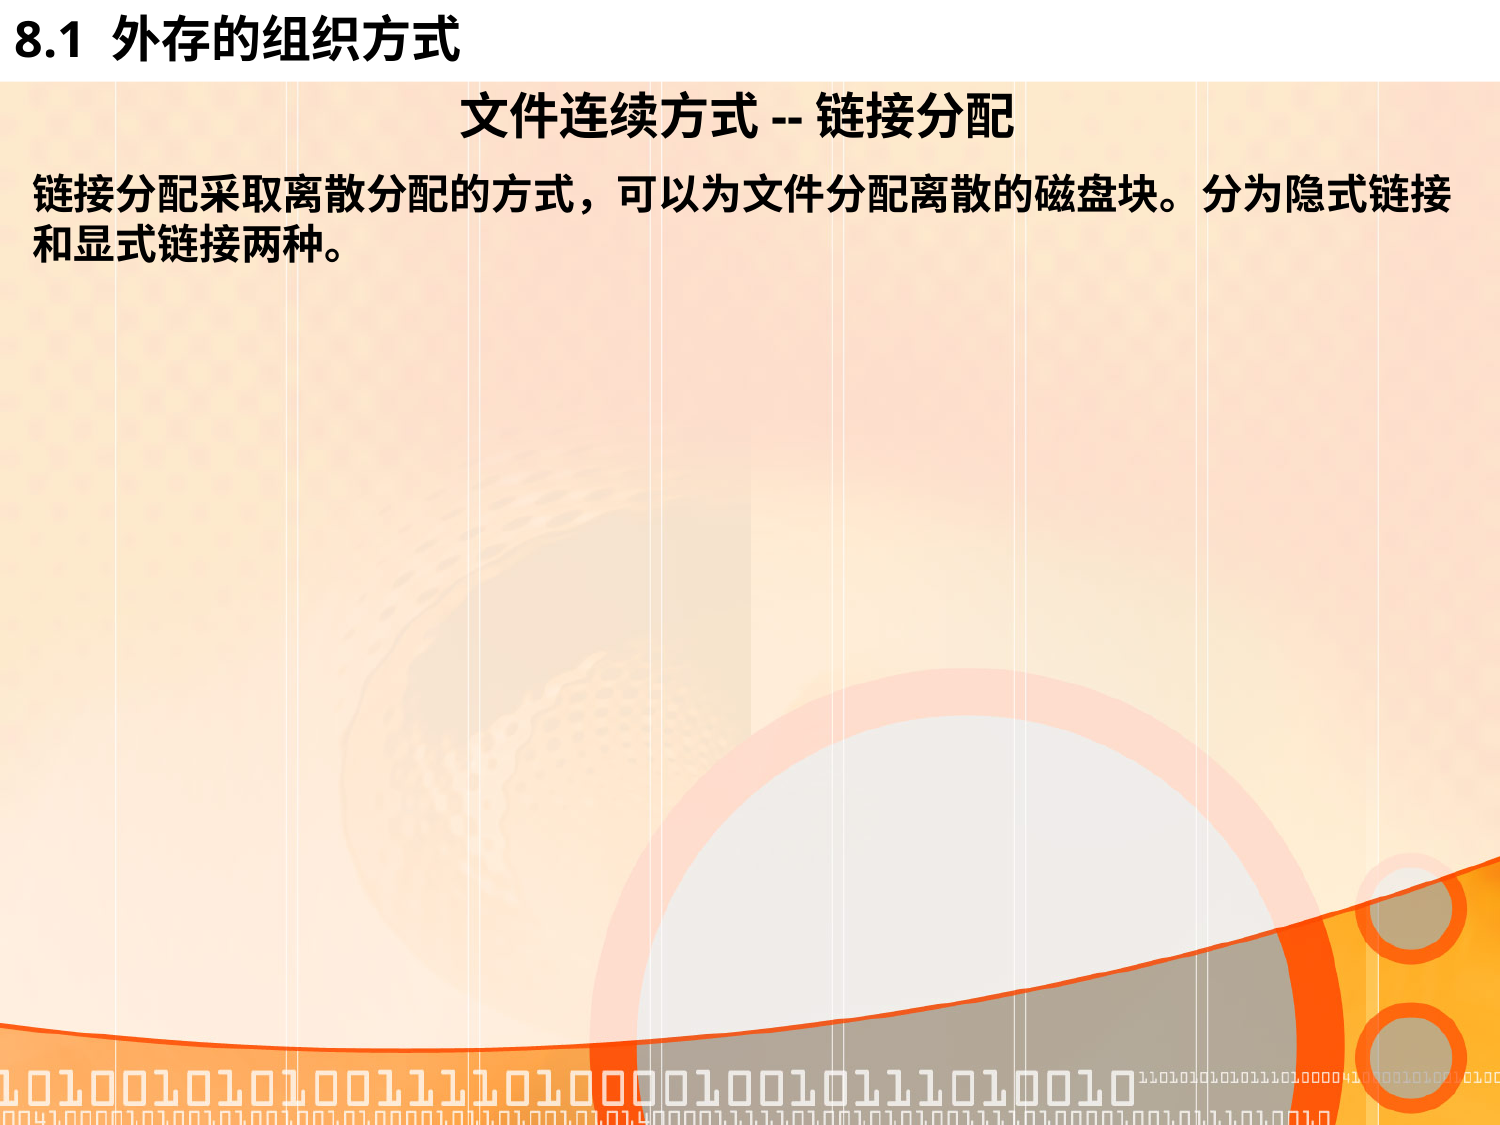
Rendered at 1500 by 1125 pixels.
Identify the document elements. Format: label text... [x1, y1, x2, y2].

picture [0, 82, 1500, 1125]
title 8.1 外存的组织方式 [0, 0, 1500, 76]
text_box 链接分配采取离散分配的方式，可以为文件分配离散的磁盘块。分为隐式链接和显式链接两种。 [17, 160, 1499, 276]
list 文件连续方式--链接分配 [419, 77, 1057, 145]
